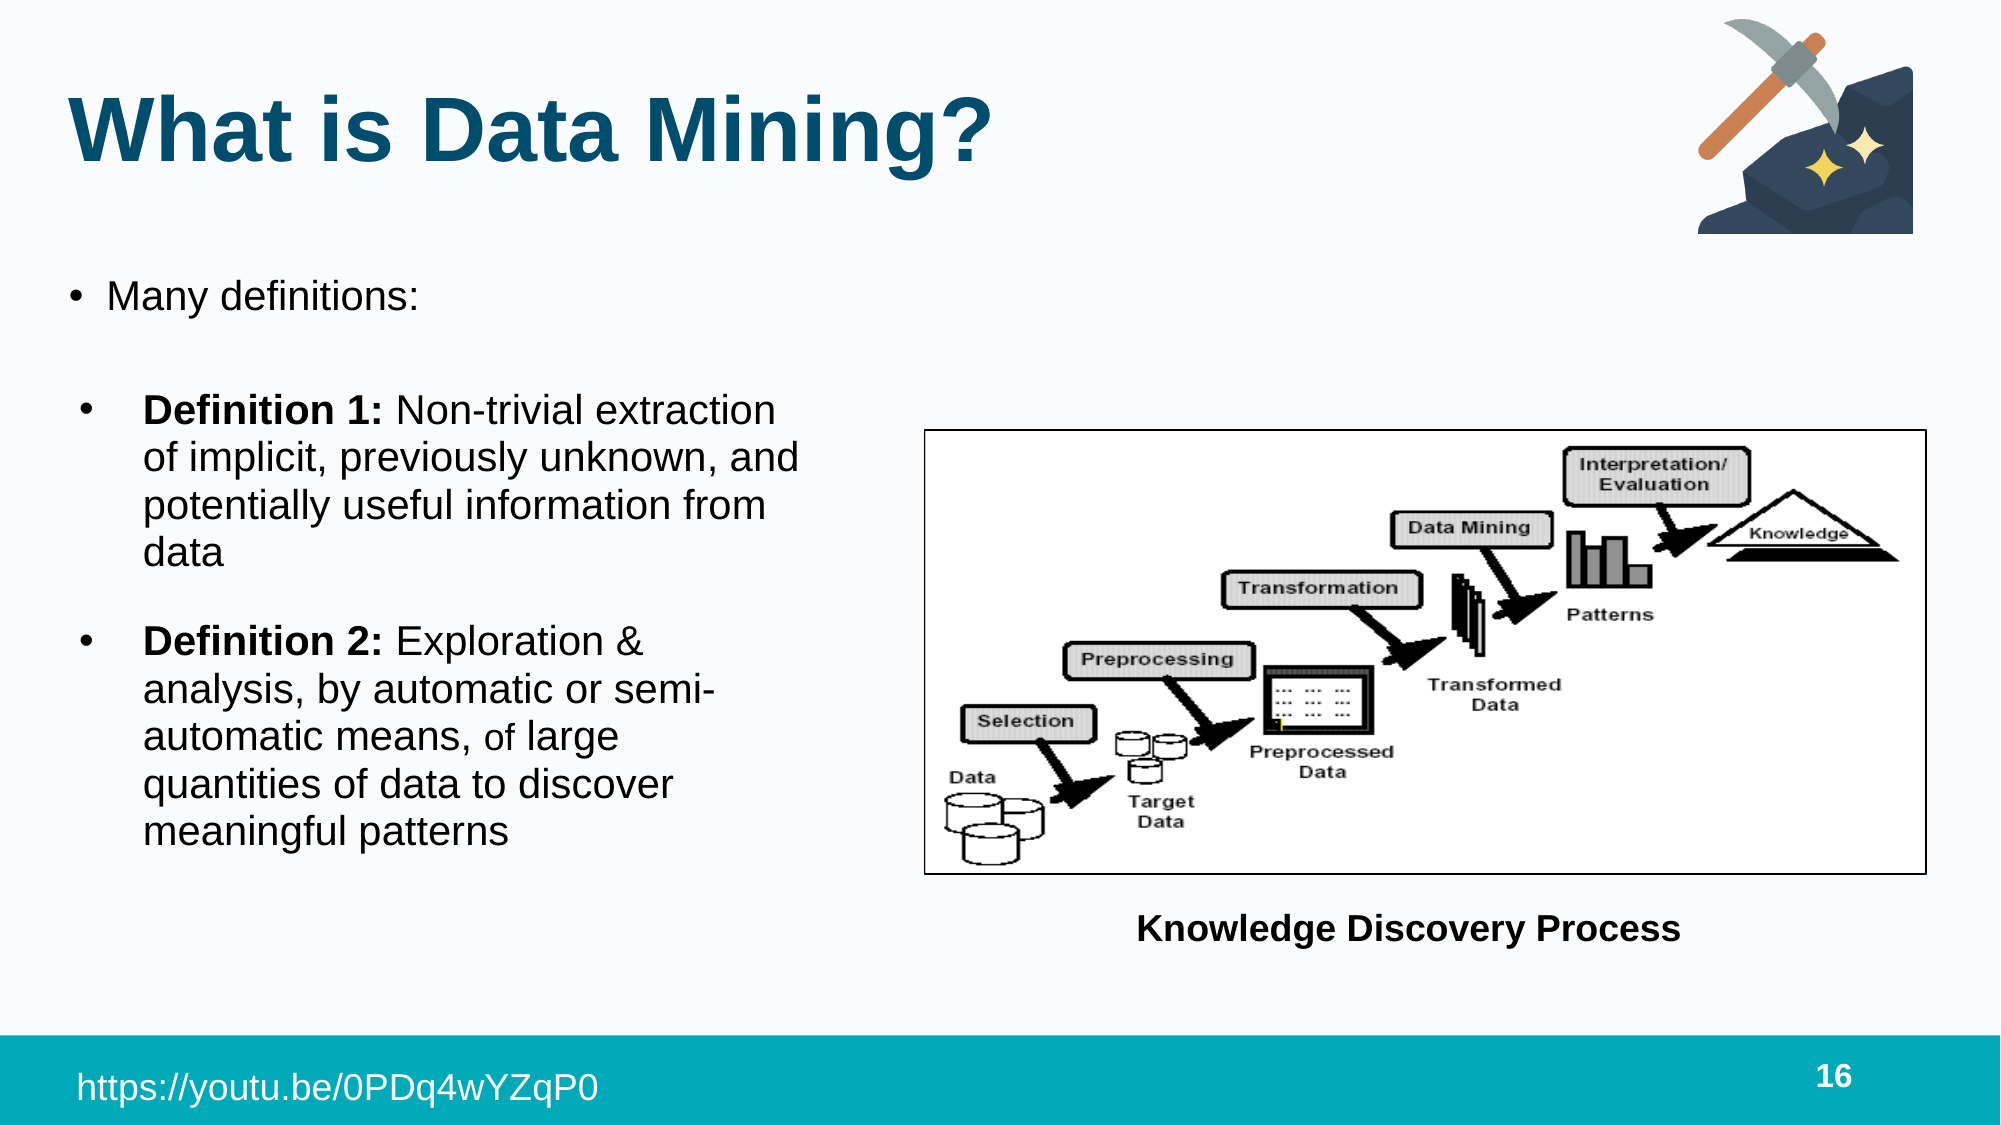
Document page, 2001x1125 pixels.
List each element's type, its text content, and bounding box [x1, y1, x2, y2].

slide_number 16 [1802, 1047, 1864, 1109]
title What is Data Mining? [60, 50, 1697, 213]
picture [1697, 19, 1913, 235]
text_box Knowledge Discovery Process [1127, 895, 1816, 958]
text_box https://youtu.be/0PDq4wYZqP0 [68, 1055, 1054, 1116]
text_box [925, 430, 1926, 874]
list Many definitions: Definition 1: Non-trivial extraction of implicit, previously unknown, and potentially useful information from data Definition 2: Exploration & analysis, by automatic or semi-automatic means, of large quantities of data to discover meaningful patterns [60, 264, 811, 928]
